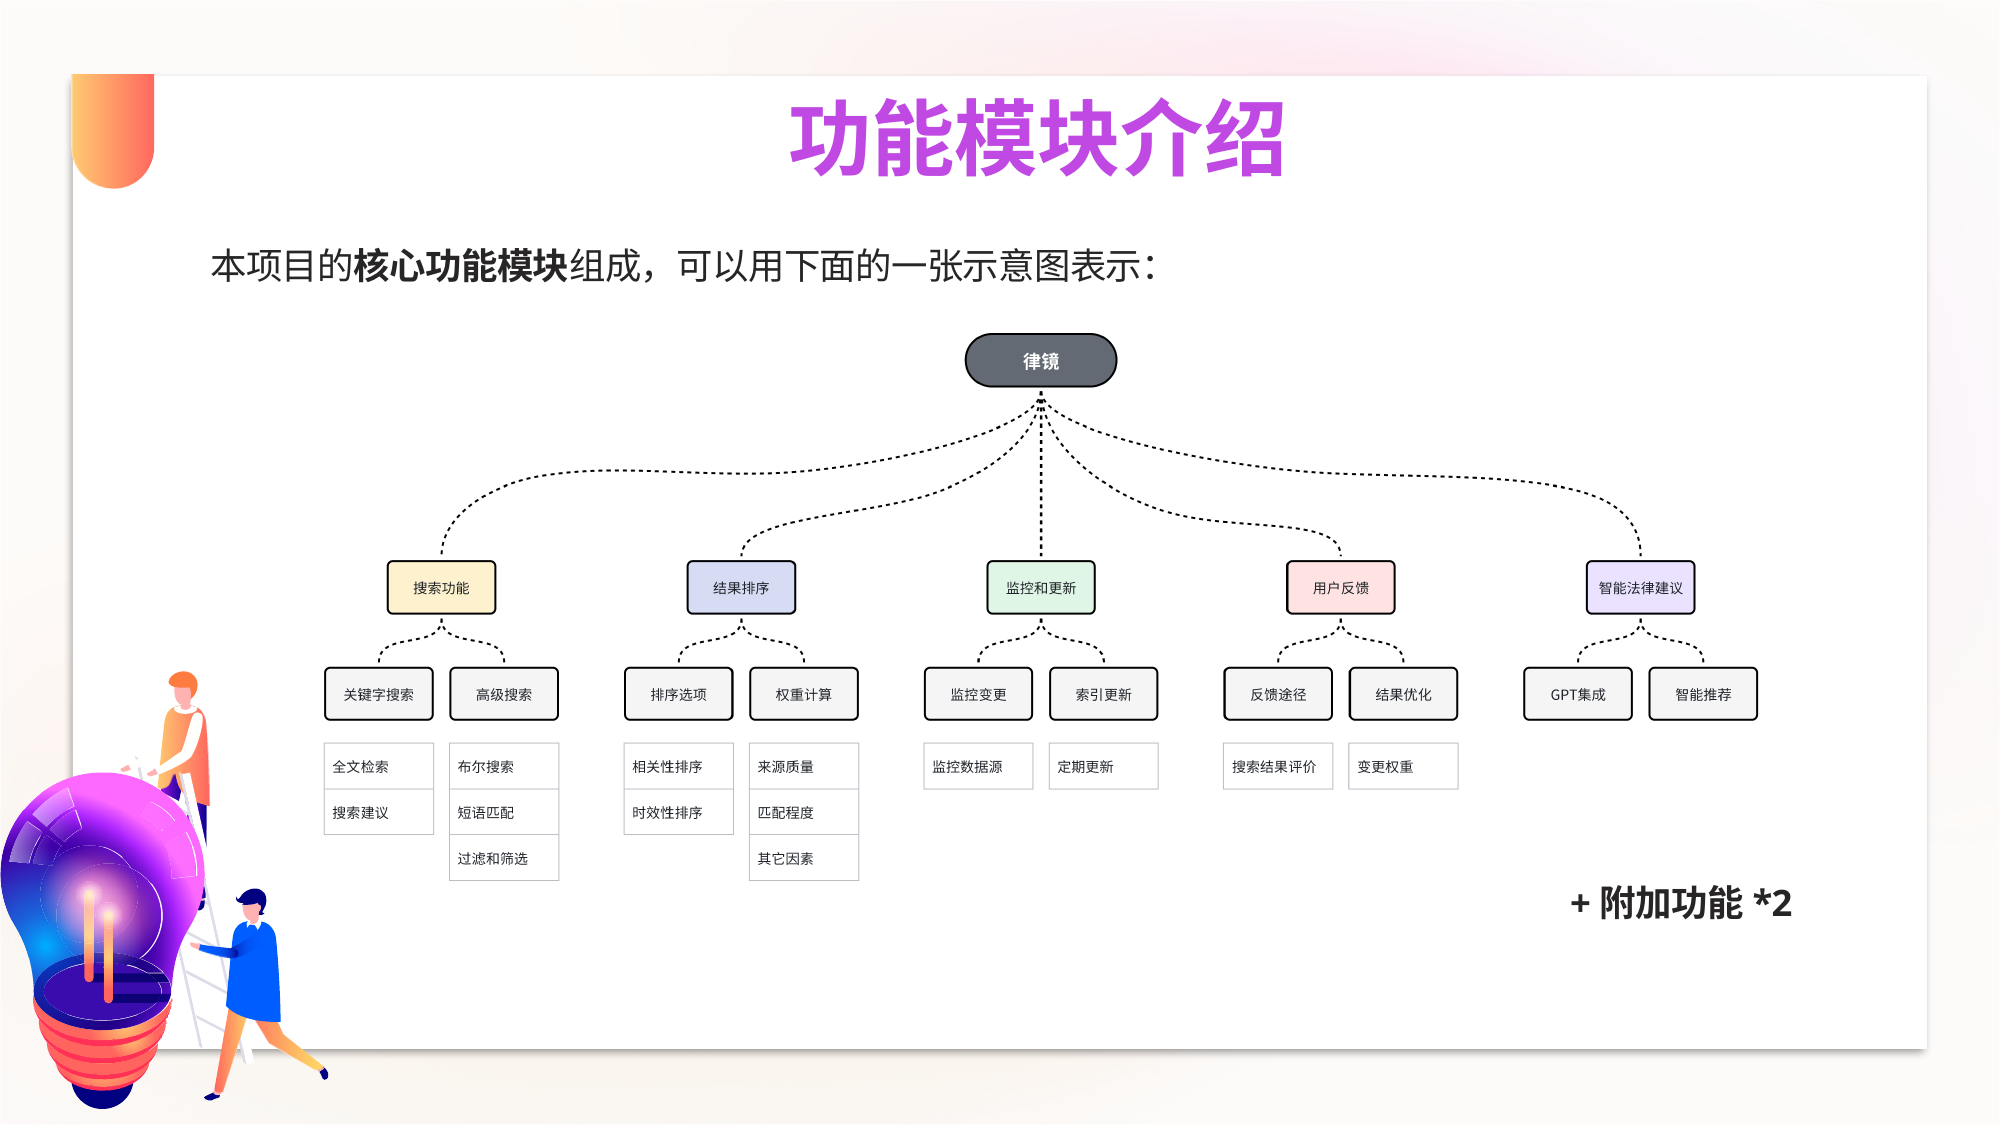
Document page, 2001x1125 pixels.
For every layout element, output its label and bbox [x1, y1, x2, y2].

text_box [0, 671, 329, 1109]
picture [299, 307, 1782, 904]
text_box [71, 74, 1928, 1050]
picture [0, 0, 2000, 1125]
